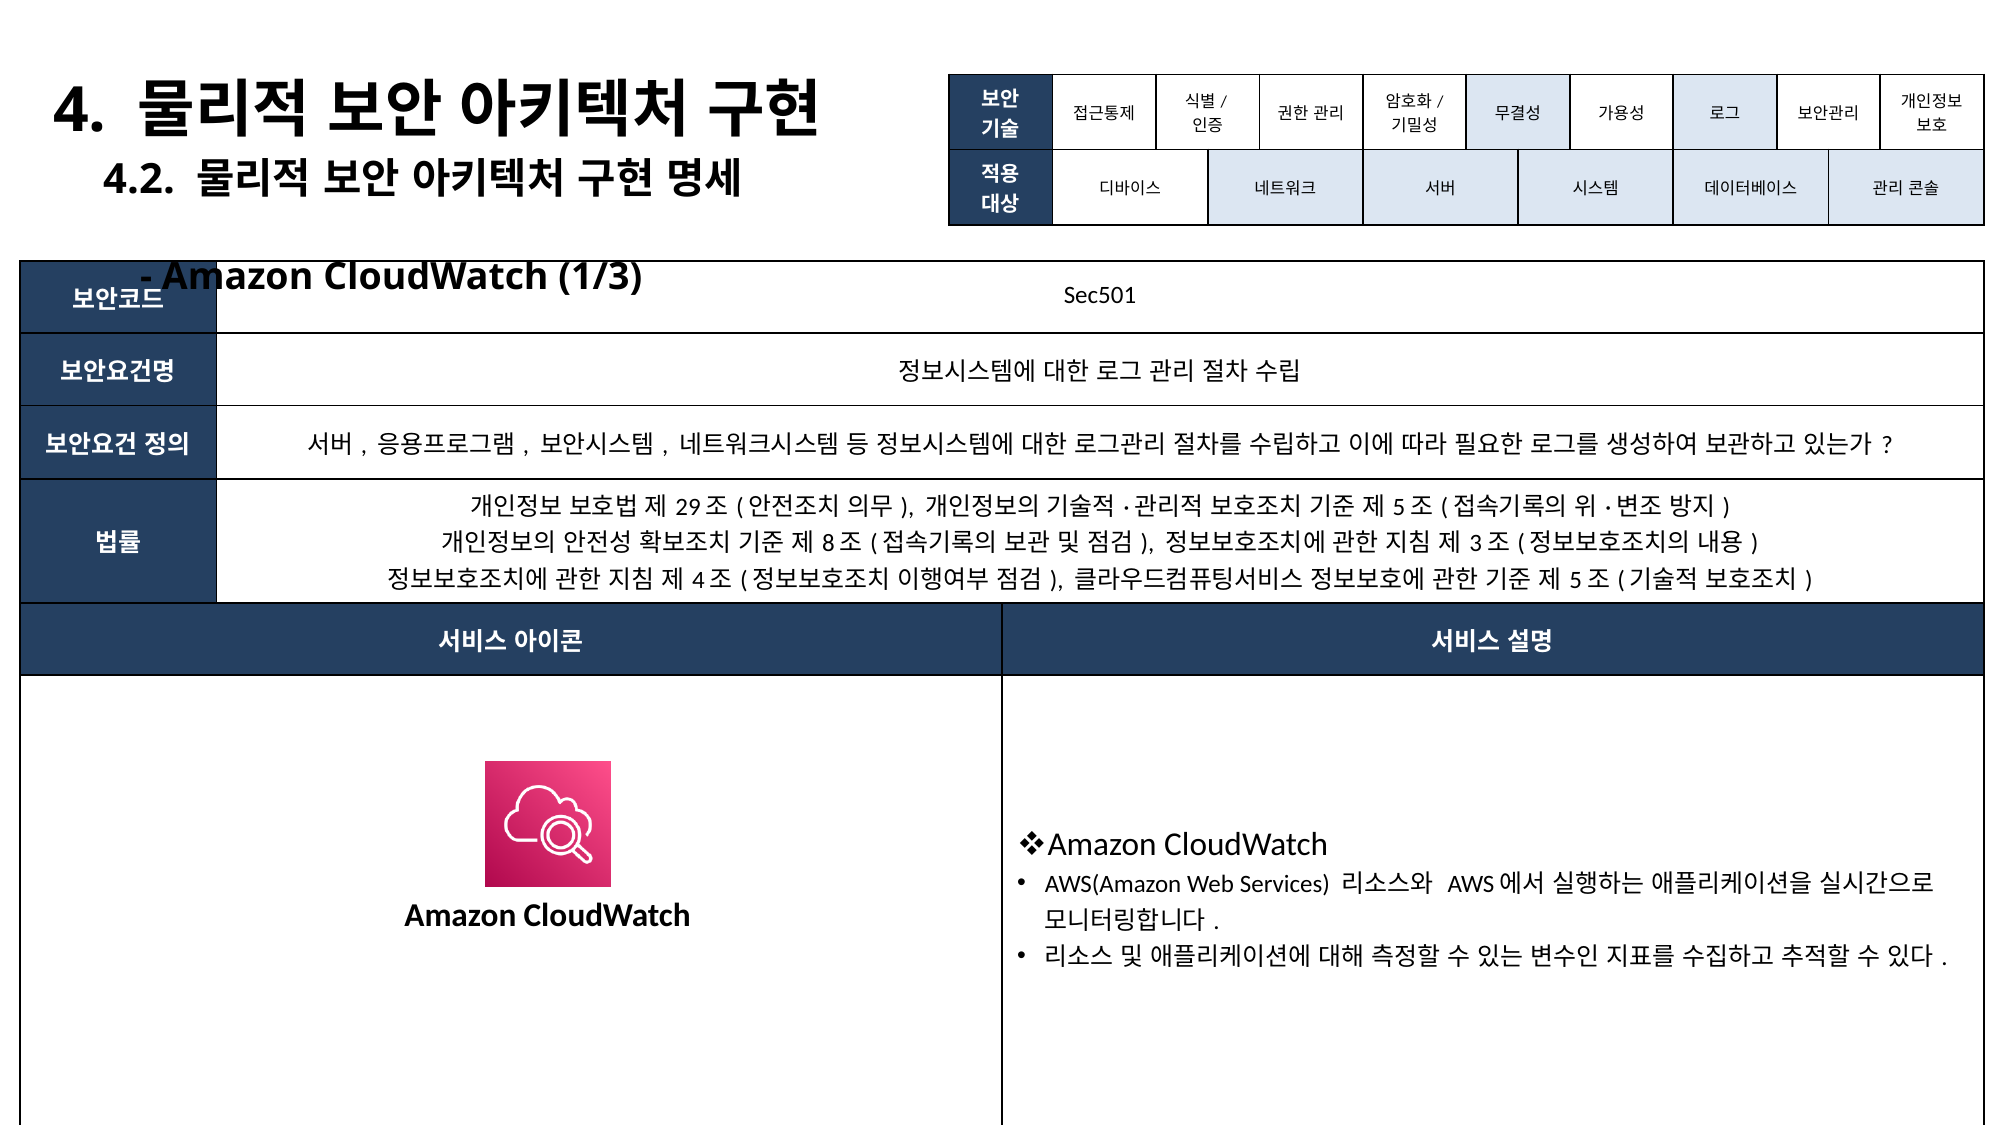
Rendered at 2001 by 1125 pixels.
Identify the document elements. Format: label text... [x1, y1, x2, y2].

table_cell 서버, 응용프로그램, 보안시스템, 네트워크시스템 등 정보시스템에 대한 로그관리 절차를 수립하고 이에 따라 필요한 로그를 생성하여 보관하고 있는가? [217, 406, 1983, 478]
table_cell 네트워크 [1209, 150, 1362, 224]
text_box 4. 물리적 보안 아키텍처 구현 [38, 61, 1044, 152]
table_cell 관리 콘솔 [1829, 150, 1983, 224]
table_cell 디바이스 [1053, 150, 1207, 224]
table_cell 시스템 [1519, 150, 1672, 224]
table_cell 보안요건 정의 [21, 406, 216, 478]
table_header 로그 [1674, 75, 1776, 149]
table_cell 서비스 설명 [1003, 604, 1983, 674]
text_box Amazon CloudWatch [311, 886, 784, 941]
table_header 식별/인증 [1157, 75, 1259, 149]
table_cell 적용 대상 [950, 150, 1052, 224]
table_cell 법률 [21, 480, 216, 602]
table_header Sec501 [217, 262, 1983, 332]
text_box 4.2. 물리적 보안 아키텍처 구현 명세 - Amazon CloudWatch (1/3) [66, 144, 863, 305]
picture [485, 761, 611, 887]
table_header 개인정보 보호 [1881, 75, 1983, 149]
table_header 보안 기술 [1044, 75, 1052, 149]
table_header 가용성 [1571, 75, 1672, 149]
table_header 암호화/ 기밀성 [1364, 75, 1465, 149]
table_cell 데이터베이스 [1674, 150, 1828, 224]
table_cell Amazon CloudWatch AWS(Amazon Web Services) 리소스와 AWS에서 실행하는 애플리케이션을 실시간으로 모니터링합니다. 리소스 및 애플리케이션에 대해 측정할 수 있는 변수인 지표를 수집하고 추적할 수 있다. [1003, 676, 1983, 1125]
table_cell 보안요건명 [21, 334, 216, 405]
table_cell 개인정보 보호법 제29조(안전조치 의무), 개인정보의 기술적·관리적 보호조치 기준 제5조(접속기록의 위·변조 방지) 개인정보의 안전성 확보조치 기준 제8조(접속기록의 보관 및 점검), 정보보호조치에 관한 지침 제3조(정보보호조치의 내용) 정보보호조치에 관한 지침 제4조(정보보호조치 이행여부 점검), 클라우드컴퓨팅서비스 정보보호에 관한 기준 제5조(기술적 보호조치) [217, 480, 1983, 602]
table_header 보안관리 [1778, 75, 1879, 149]
table_header 무결성 [1467, 75, 1569, 149]
table_cell [21, 676, 1001, 1125]
table_header 보안코드 [21, 262, 216, 332]
table_header 권한 관리 [1260, 75, 1362, 149]
table_cell 정보시스템에 대한 로그 관리 절차 수립 [217, 334, 1983, 405]
table_cell 서버 [1364, 150, 1517, 224]
table_header 접근통제 [1053, 75, 1155, 149]
table_cell 서비스 아이콘 [21, 604, 1001, 674]
